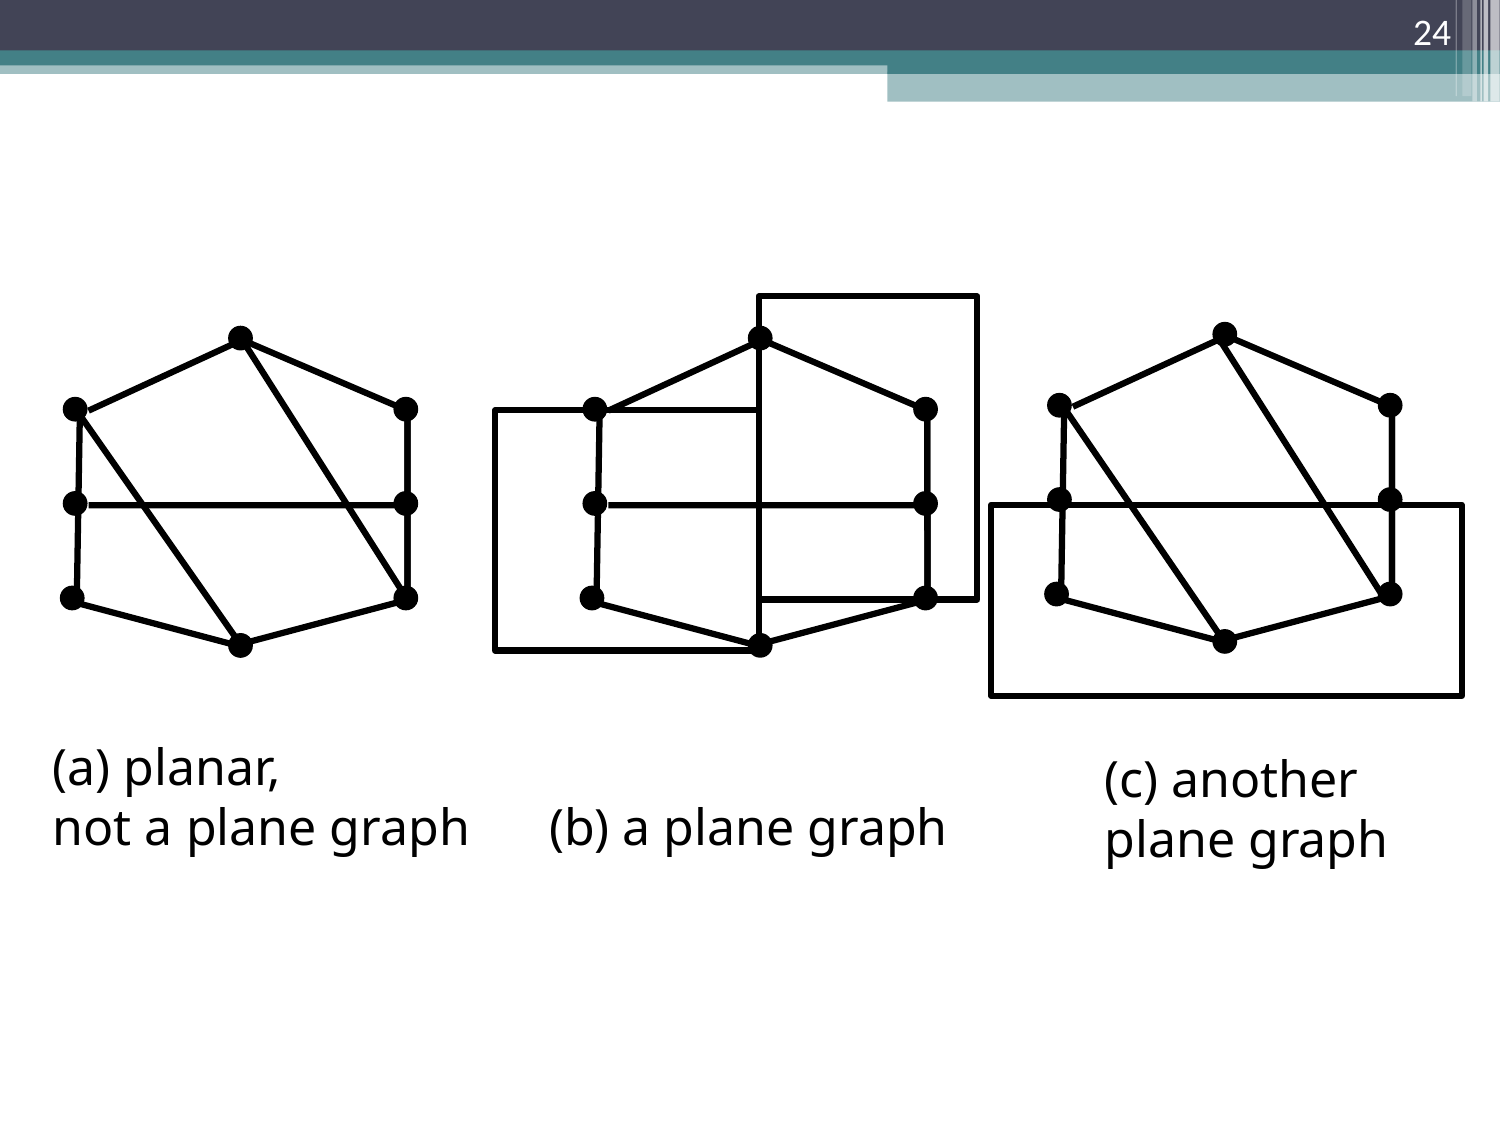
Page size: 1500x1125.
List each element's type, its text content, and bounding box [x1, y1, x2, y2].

text_box [1379, 489, 1391, 504]
text_box [751, 635, 771, 656]
text_box [230, 635, 251, 656]
text_box [64, 398, 86, 420]
text_box [758, 296, 978, 600]
text_box [1379, 394, 1401, 416]
text_box [584, 398, 606, 410]
text_box [395, 506, 407, 514]
text_box [395, 493, 407, 505]
text_box (a) planar, not a plane graph [38, 727, 514, 863]
text_box [1214, 323, 1236, 345]
text_box [408, 493, 417, 514]
text_box [915, 600, 936, 609]
text_box [395, 398, 417, 420]
text_box [395, 587, 417, 609]
text_box [749, 328, 758, 349]
text_box [991, 504, 1462, 696]
text_box <number> [1340, 0, 1466, 61]
text_box [230, 327, 251, 349]
text_box (b) a plane graph [534, 787, 999, 863]
text_box [1049, 394, 1070, 416]
text_box [1049, 489, 1070, 504]
text_box (c) another plane graph [1089, 740, 1409, 936]
text_box [1392, 489, 1401, 504]
text_box [64, 493, 86, 514]
text_box [495, 410, 759, 651]
text_box [61, 587, 83, 609]
